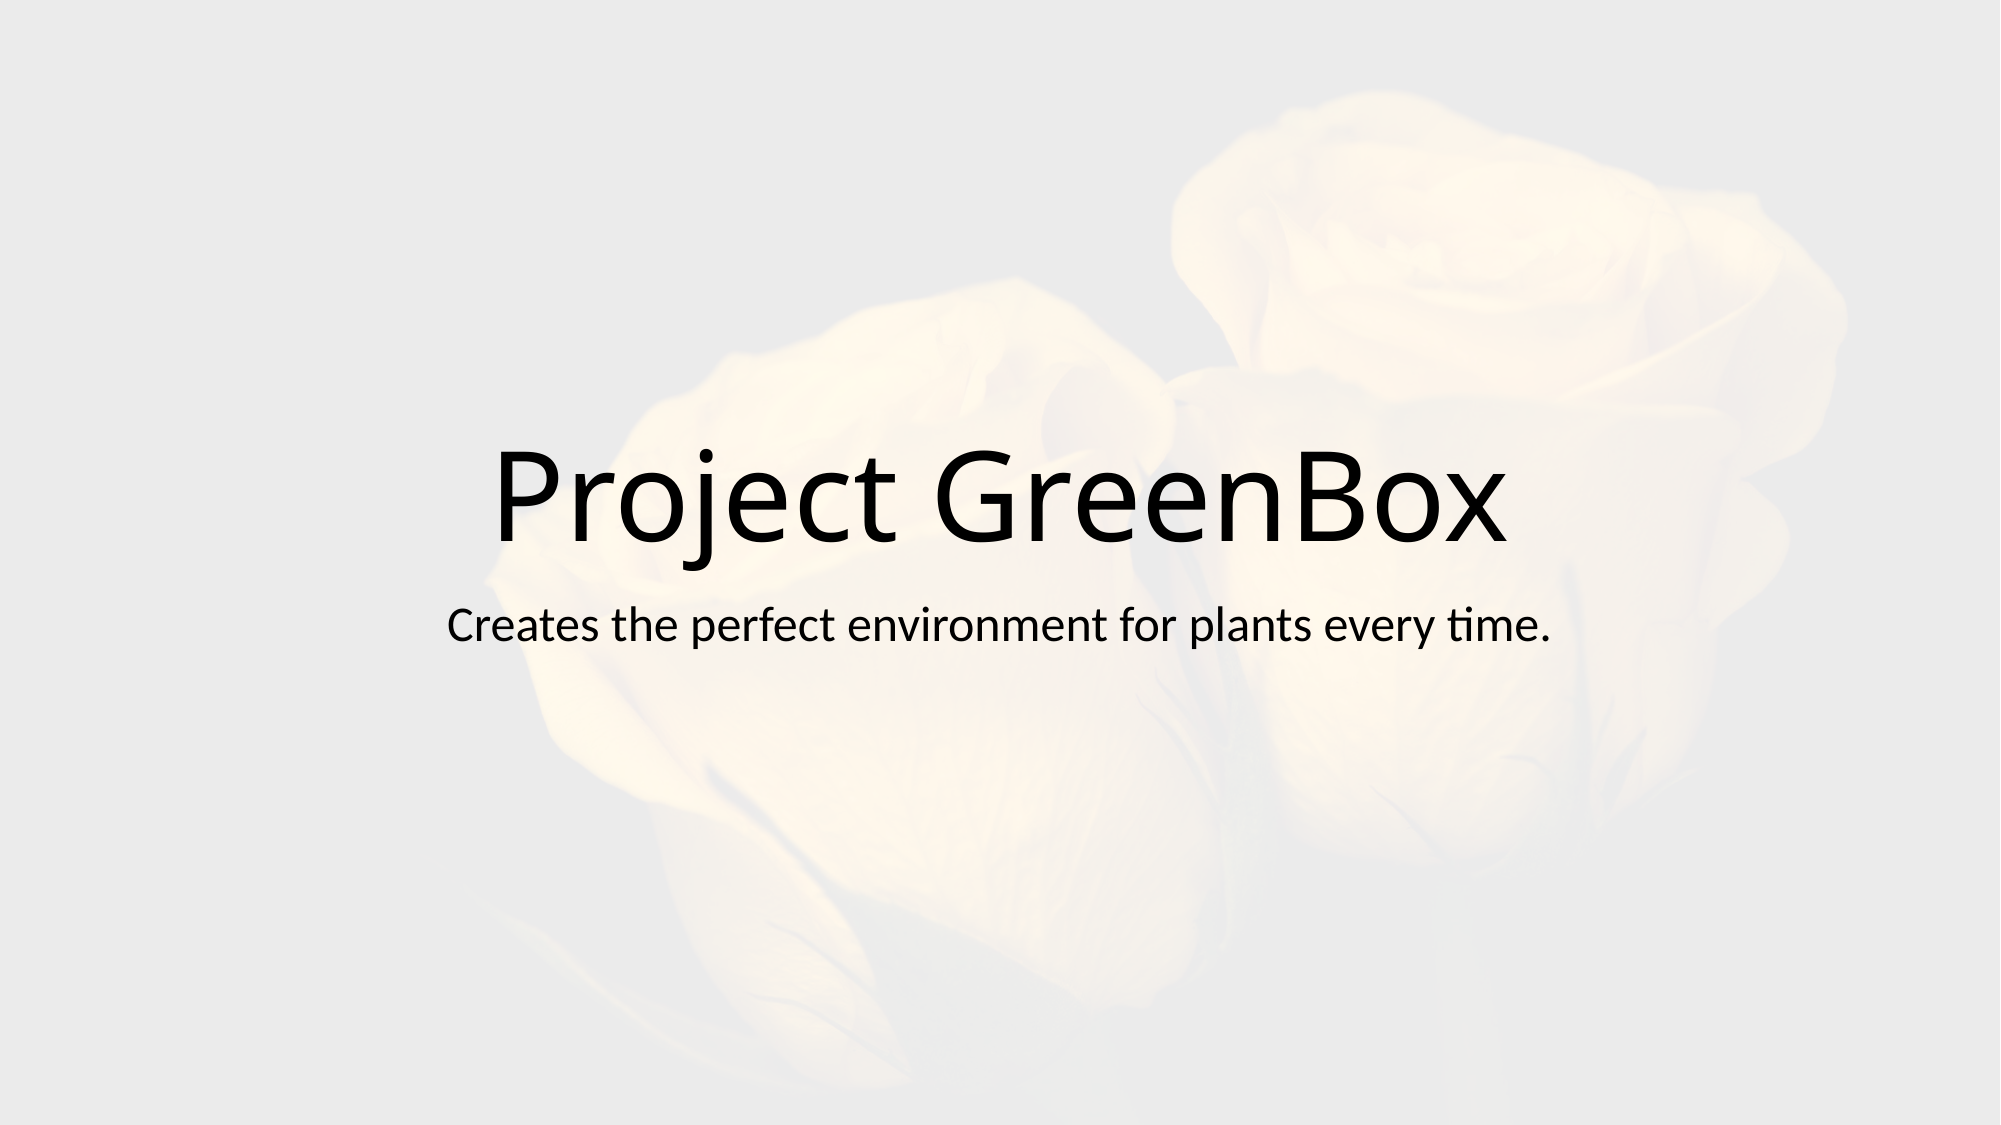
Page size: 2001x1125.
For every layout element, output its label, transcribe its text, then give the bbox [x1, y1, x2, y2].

title Project GreenBox [249, 184, 1750, 576]
subtitle Creates the perfect environment for plants every time. [249, 590, 1750, 863]
